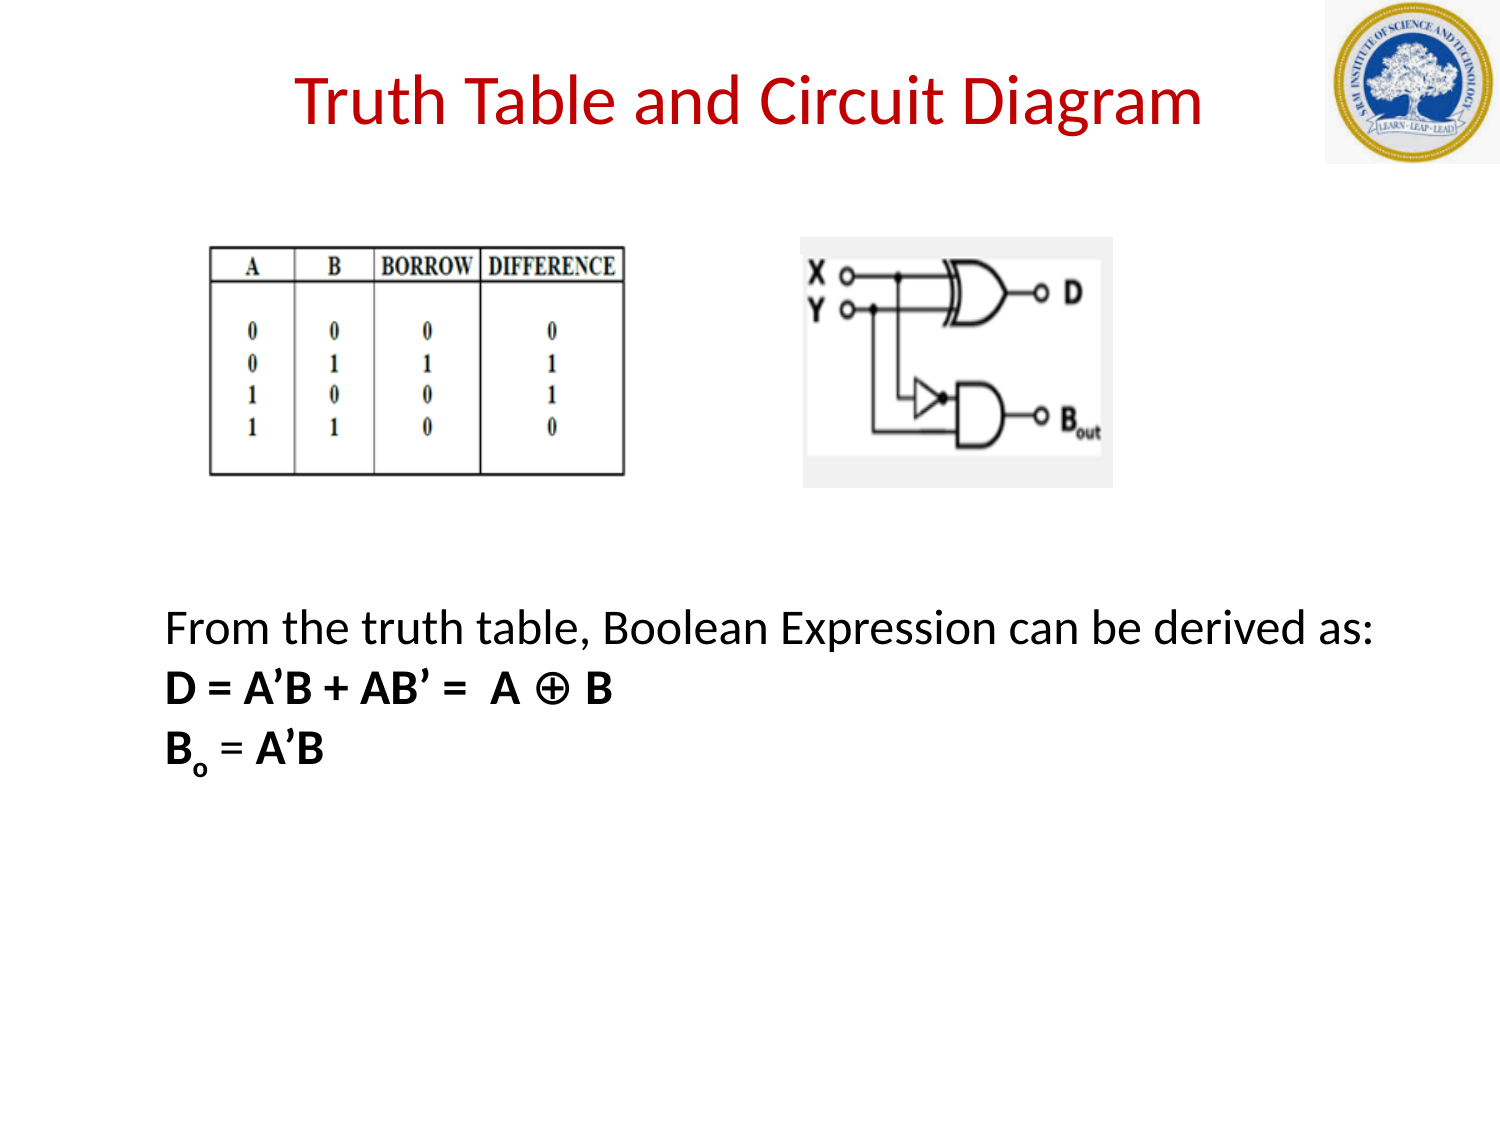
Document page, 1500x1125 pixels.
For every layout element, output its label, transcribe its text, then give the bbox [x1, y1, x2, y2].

picture [799, 237, 1113, 488]
text_box From the truth table, Boolean Expression can be derived as: D = A’B + AB’ = A ⊕ B Bo = A’B [150, 587, 1400, 791]
picture [1324, 0, 1500, 164]
picture [199, 237, 638, 490]
title Truth Table and Circuit Diagram [75, 45, 1425, 233]
